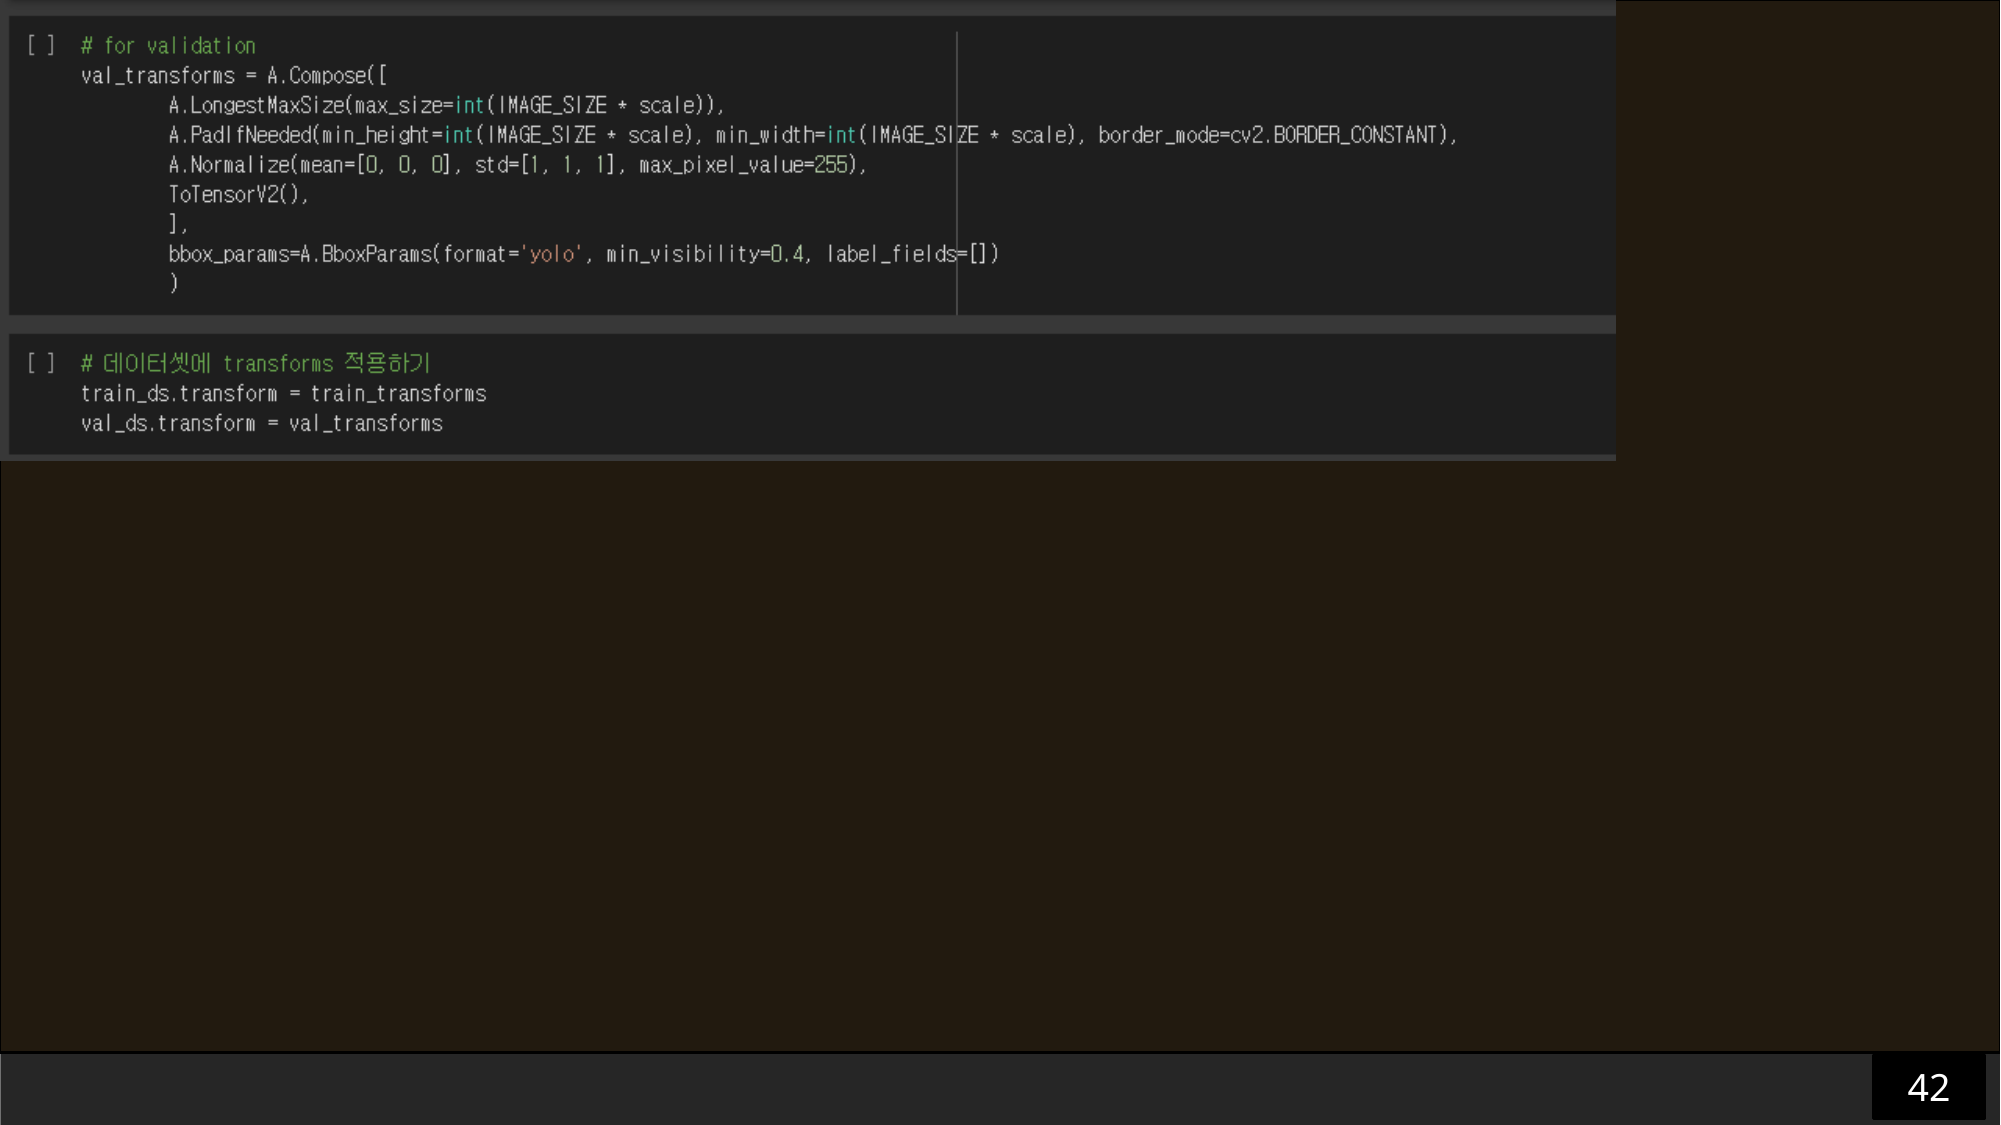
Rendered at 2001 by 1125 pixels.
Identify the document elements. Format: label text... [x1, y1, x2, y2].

picture [0, 0, 1617, 462]
text_box 42 [1872, 1054, 1986, 1120]
text_box [0, 0, 2000, 1054]
